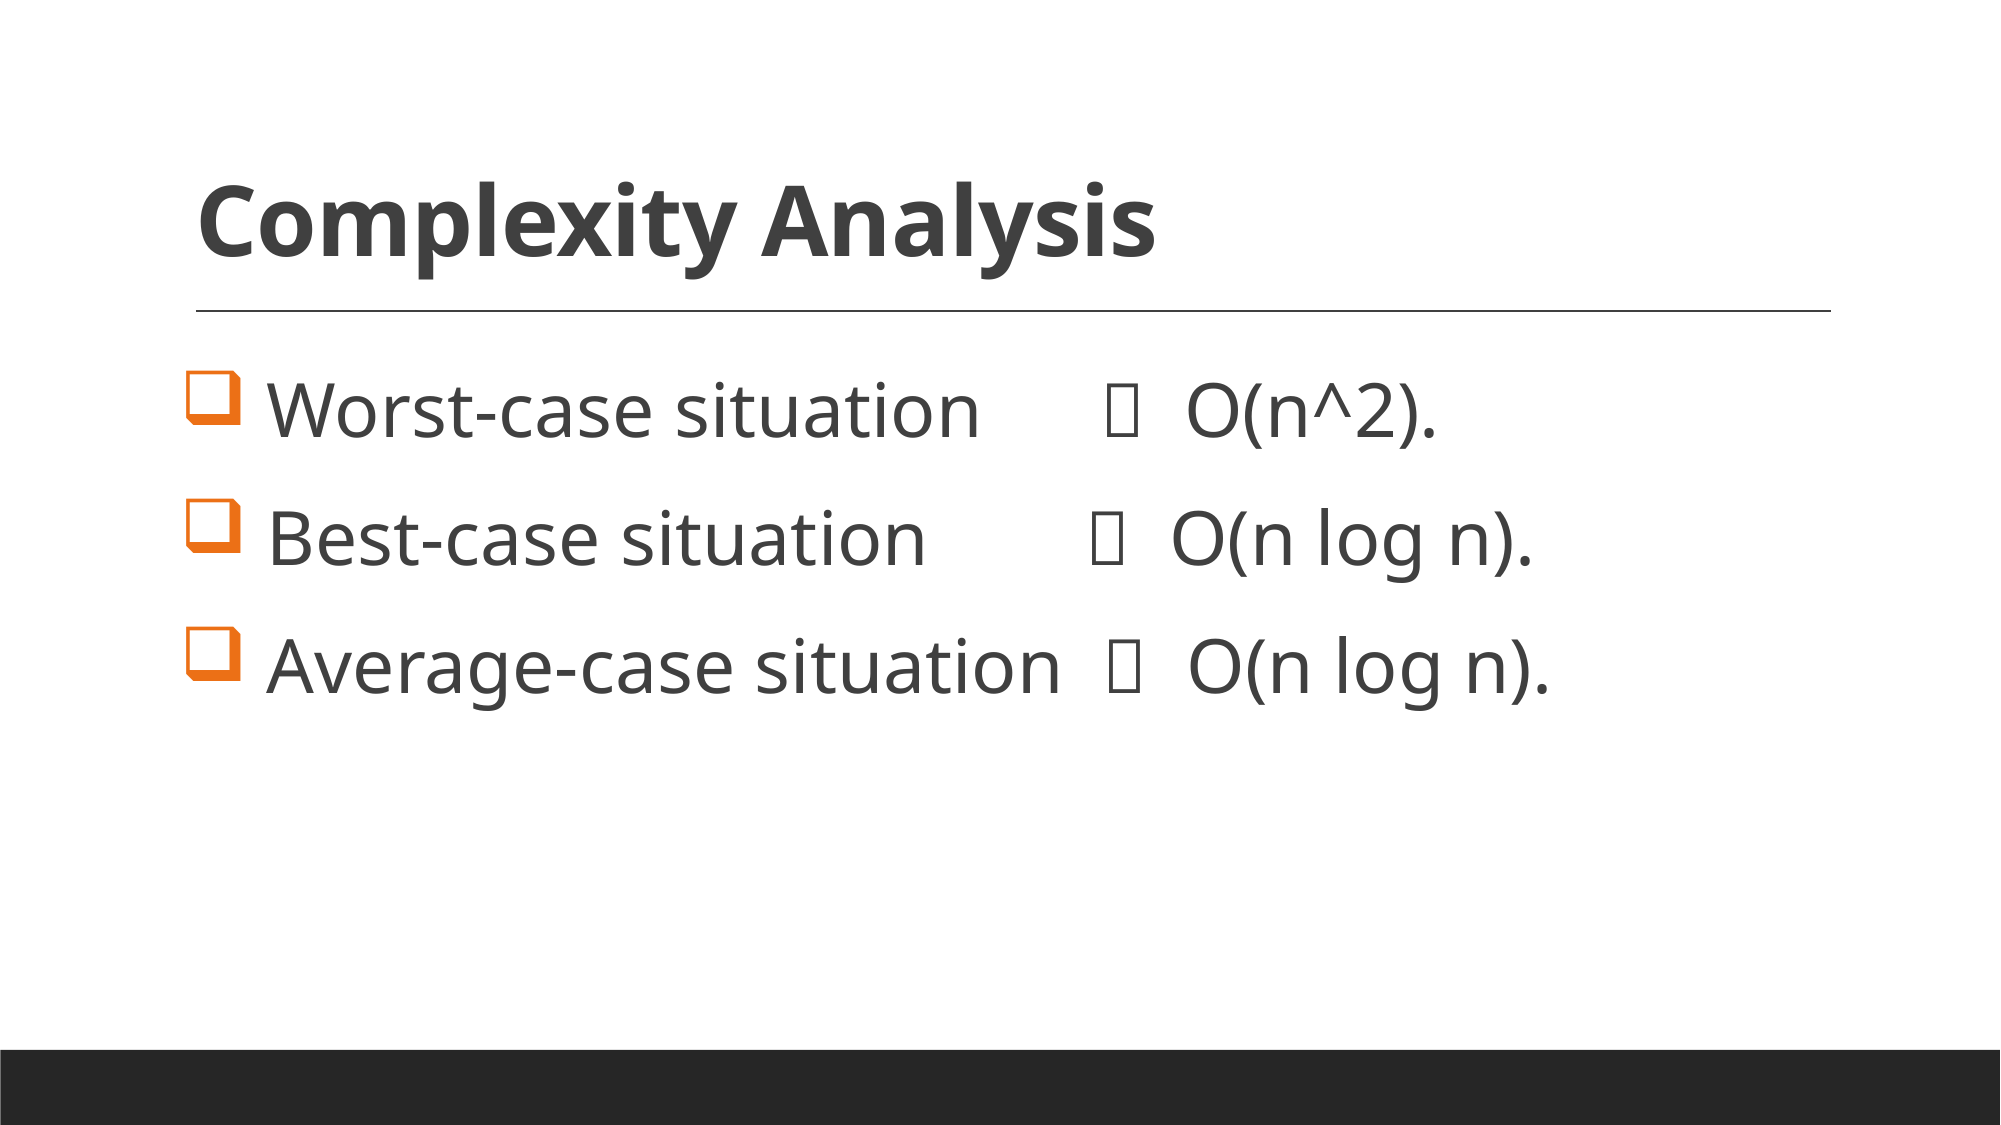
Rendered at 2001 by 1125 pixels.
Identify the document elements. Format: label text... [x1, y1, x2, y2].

list Worst-case situation  O(n^2). Best-case situation  O(n log n). Average-case situation  O(n log n). [180, 345, 1830, 963]
title Complexity Analysis [180, 47, 1830, 285]
